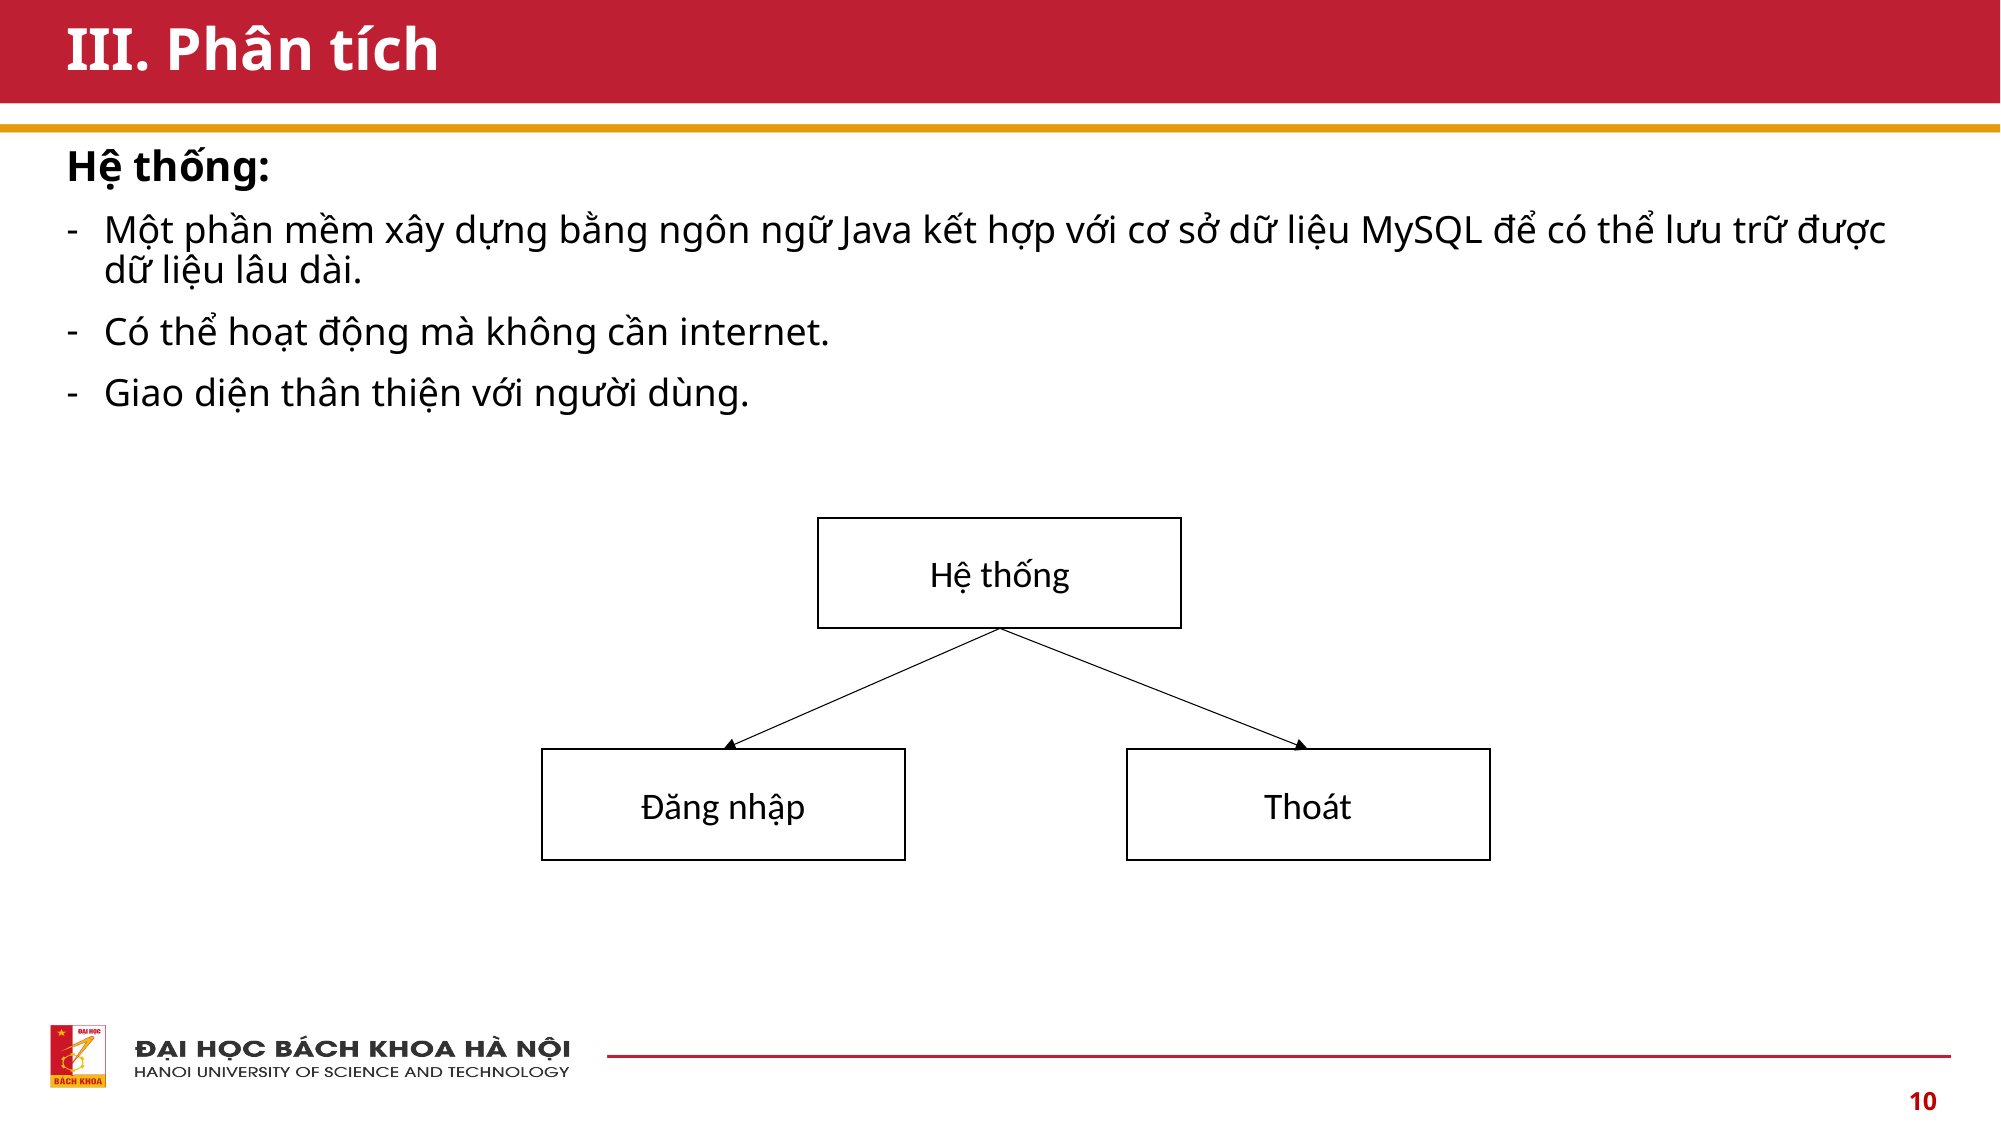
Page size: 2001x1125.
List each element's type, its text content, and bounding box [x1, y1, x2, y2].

text_box Hệ thống [817, 517, 1182, 628]
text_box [999, 628, 1309, 750]
slide_number 10 [1502, 1078, 1953, 1125]
picture [0, 0, 2001, 1125]
title III. Phân tích [51, 12, 1949, 87]
list Hệ thống: Một phần mềm xây dựng bằng ngôn ngữ Java kết hợp với cơ sở dữ liệu MySQL để có thể lưu trữ được dữ liệu lâu dài. Có thể hoạt động mà không cần internet. Giao diện thân thiện với người dùng. [51, 138, 1949, 1008]
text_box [723, 628, 999, 750]
text_box Đăng nhập [541, 748, 906, 861]
text_box Thoát [1126, 748, 1491, 861]
